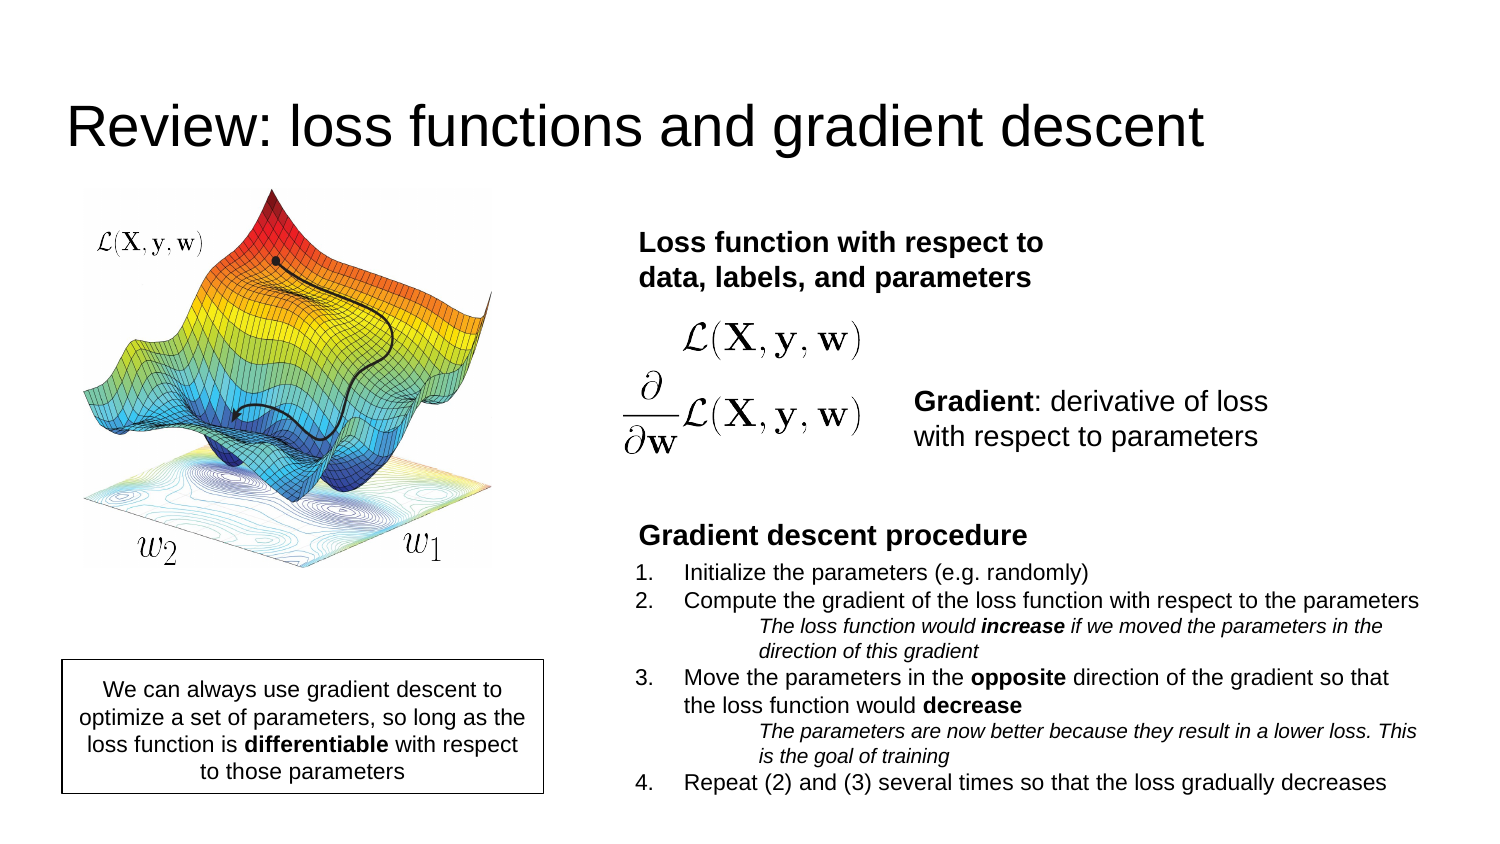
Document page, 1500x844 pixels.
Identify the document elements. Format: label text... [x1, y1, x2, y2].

text_box We can always use gradient descent to optimize a set of parameters, so long as the loss function is differentiable with respect to those parameters [61, 659, 544, 794]
title Review: loss functions and gradient descent [51, 72, 1449, 167]
text_box Loss function with respect to data, labels, and parameters [623, 208, 1086, 313]
picture [623, 319, 860, 455]
text_box Initialize the parameters (e.g. randomly) Compute the gradient of the loss function with respect to the parameters The loss function would increase if we moved the parameters in the direction of this gradient Move the parameters in the opposite direction of the gradient so that the loss function would decrease The parameters are now better because they result in a lower loss. This is the goal of training Repeat (2) and (3) several times so that the loss gradually decreases [593, 542, 1439, 824]
text_box Gradient descent procedure [623, 500, 1127, 551]
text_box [83, 187, 493, 569]
text_box Gradient: derivative of loss with respect to parameters [898, 367, 1288, 472]
